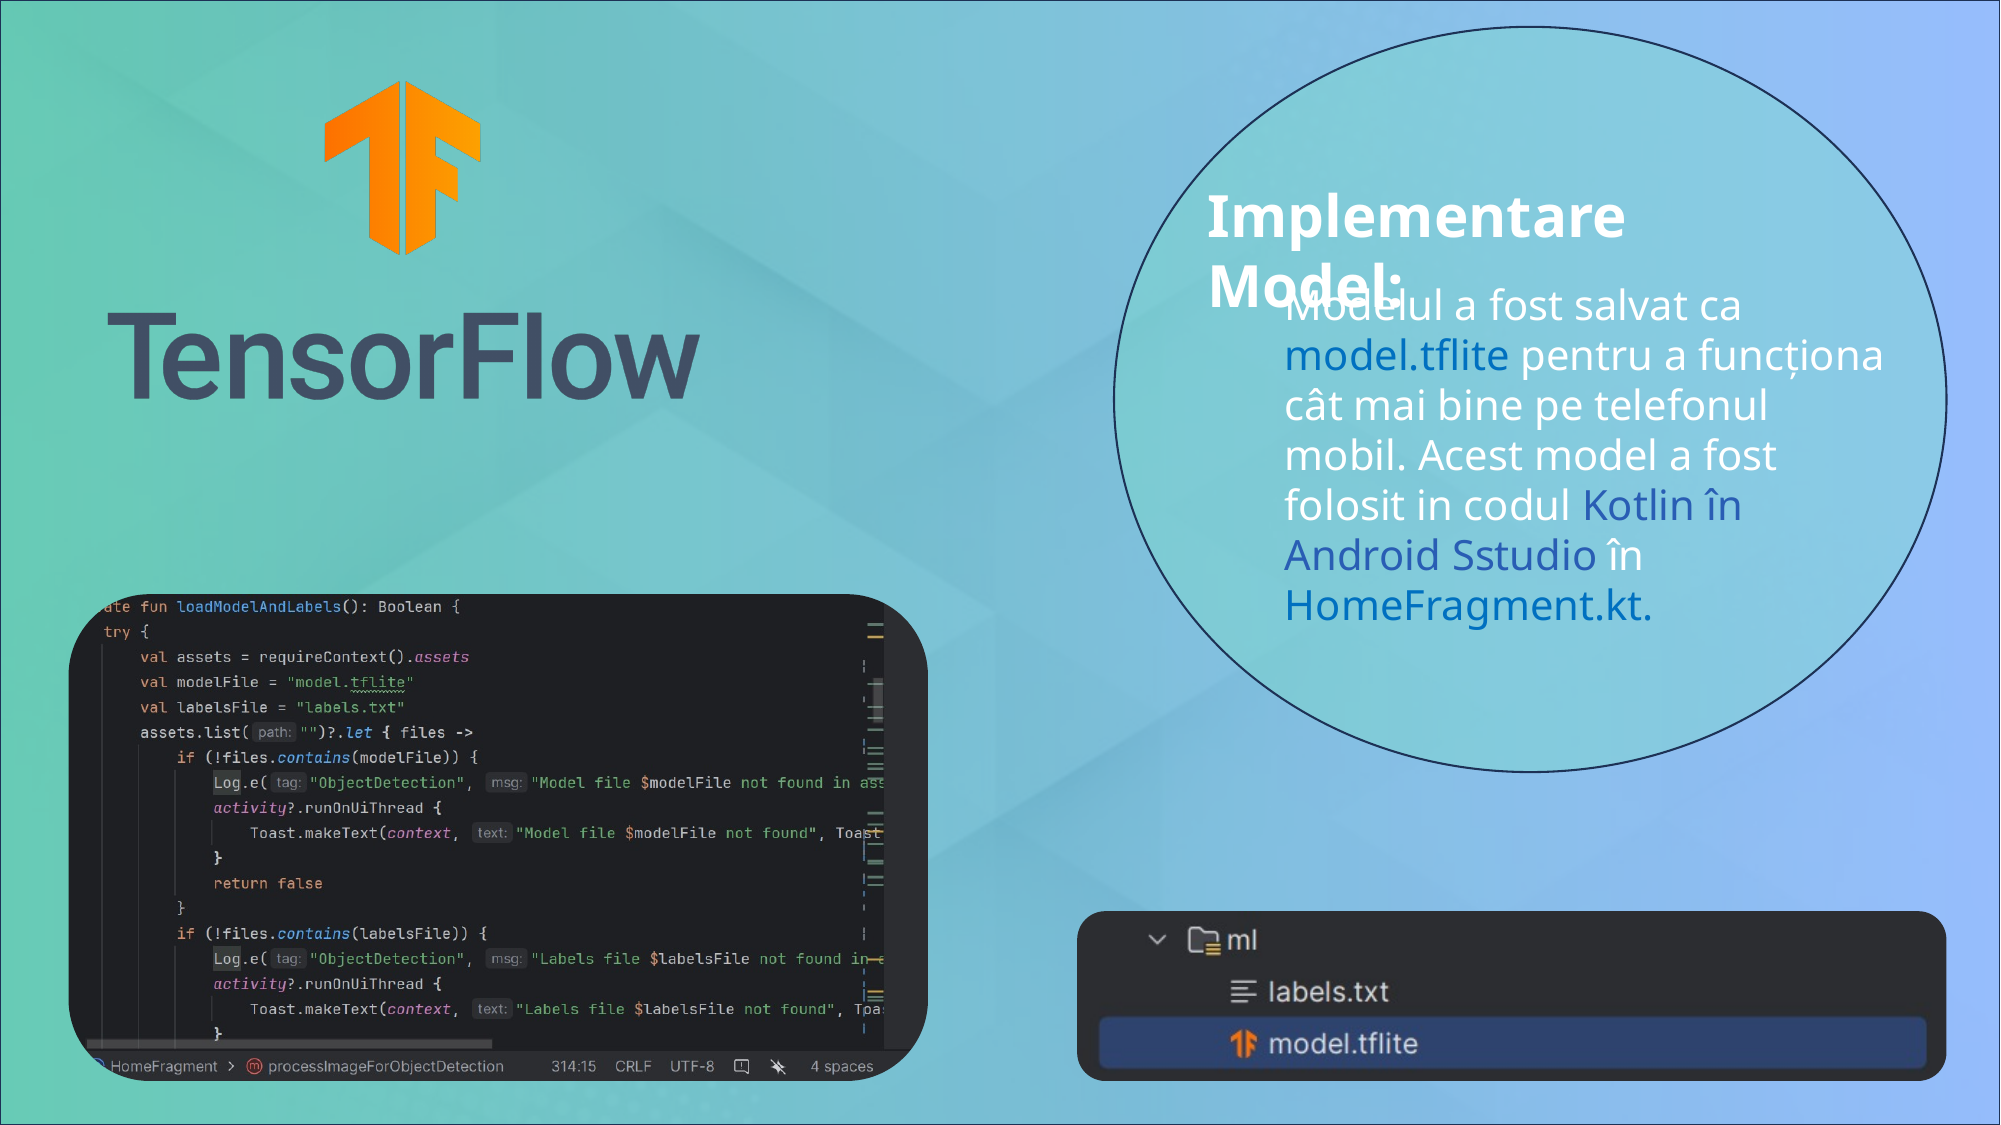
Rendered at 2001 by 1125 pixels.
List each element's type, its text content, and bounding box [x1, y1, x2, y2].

text_box [0, 0, 2000, 1125]
text_box Modelul a fost salvat ca model.tflite pentru a funcționa cât mai bine pe telefonul mobil. Acest model a fost folosit in codul Kotlin în Android Sstudio în HomeFragment.kt. [1270, 271, 1901, 637]
text_box [1112, 179, 1853, 774]
text_box Implementare Model: [1193, 172, 1841, 327]
text_box [1199, 25, 1948, 571]
picture [1077, 911, 1947, 1081]
picture [68, 594, 928, 1081]
picture [18, 0, 787, 486]
